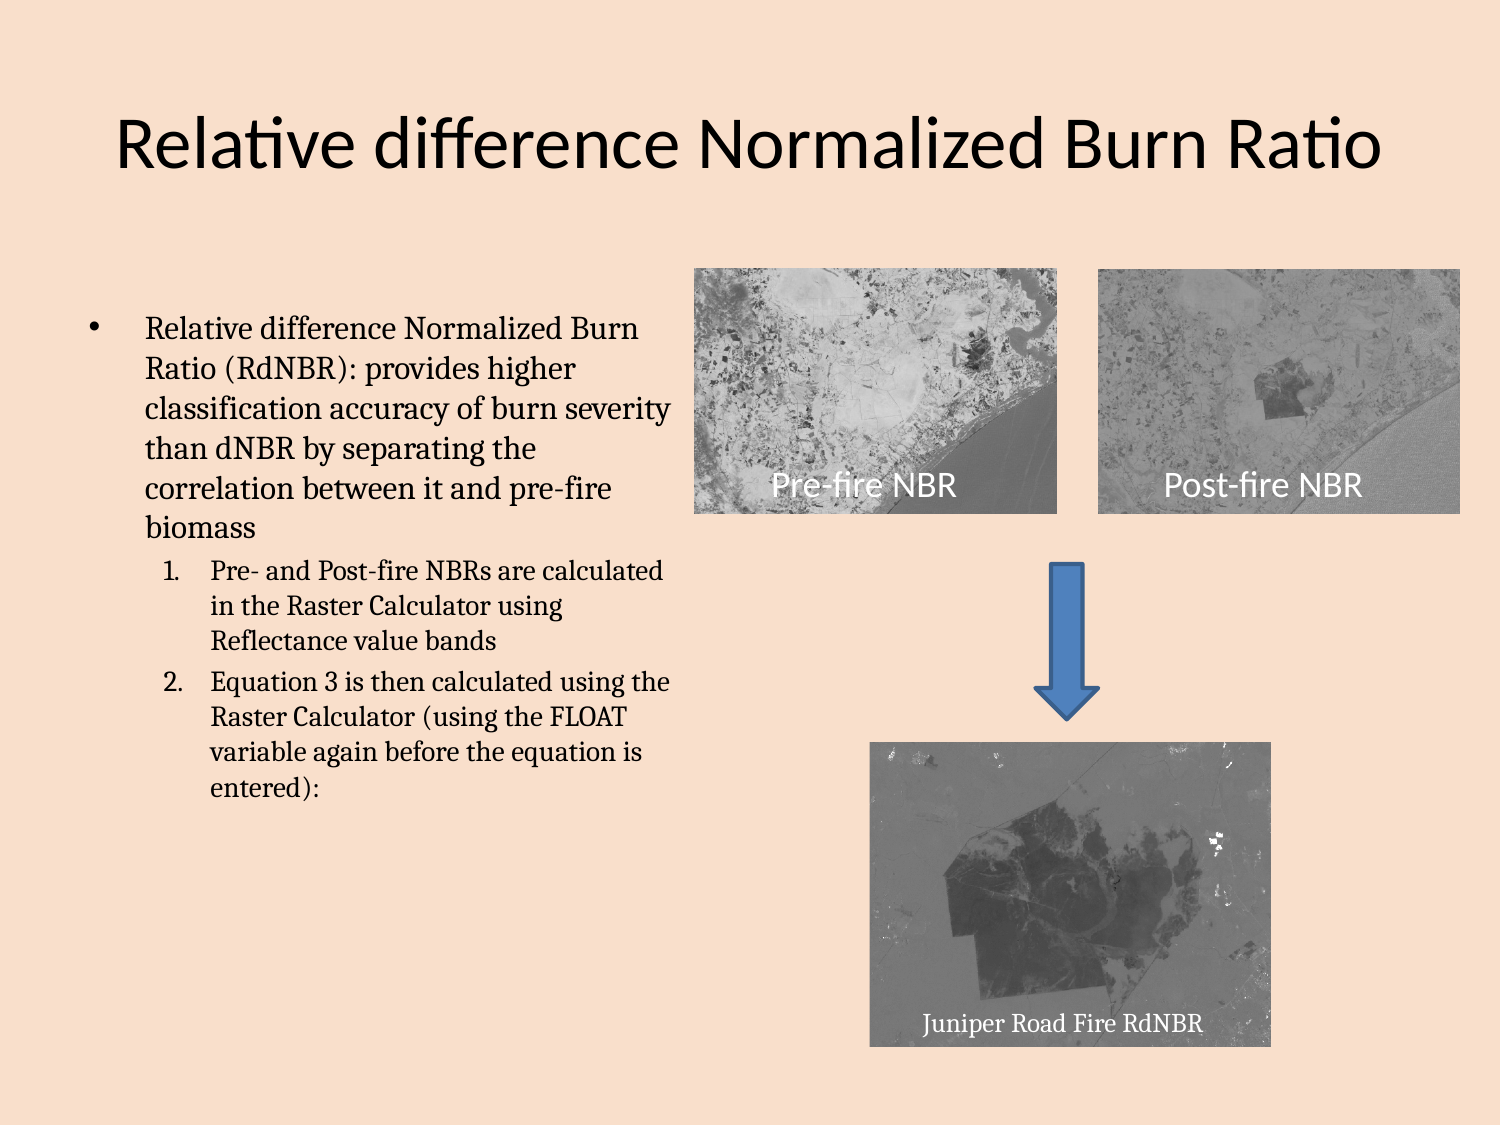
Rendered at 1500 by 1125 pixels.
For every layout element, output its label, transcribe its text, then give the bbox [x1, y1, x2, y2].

picture [1098, 268, 1461, 514]
picture [694, 268, 1057, 514]
title Relative difference Normalized Burn Ratio [75, 45, 1425, 233]
text_box [1033, 561, 1101, 722]
picture [869, 741, 1272, 1047]
